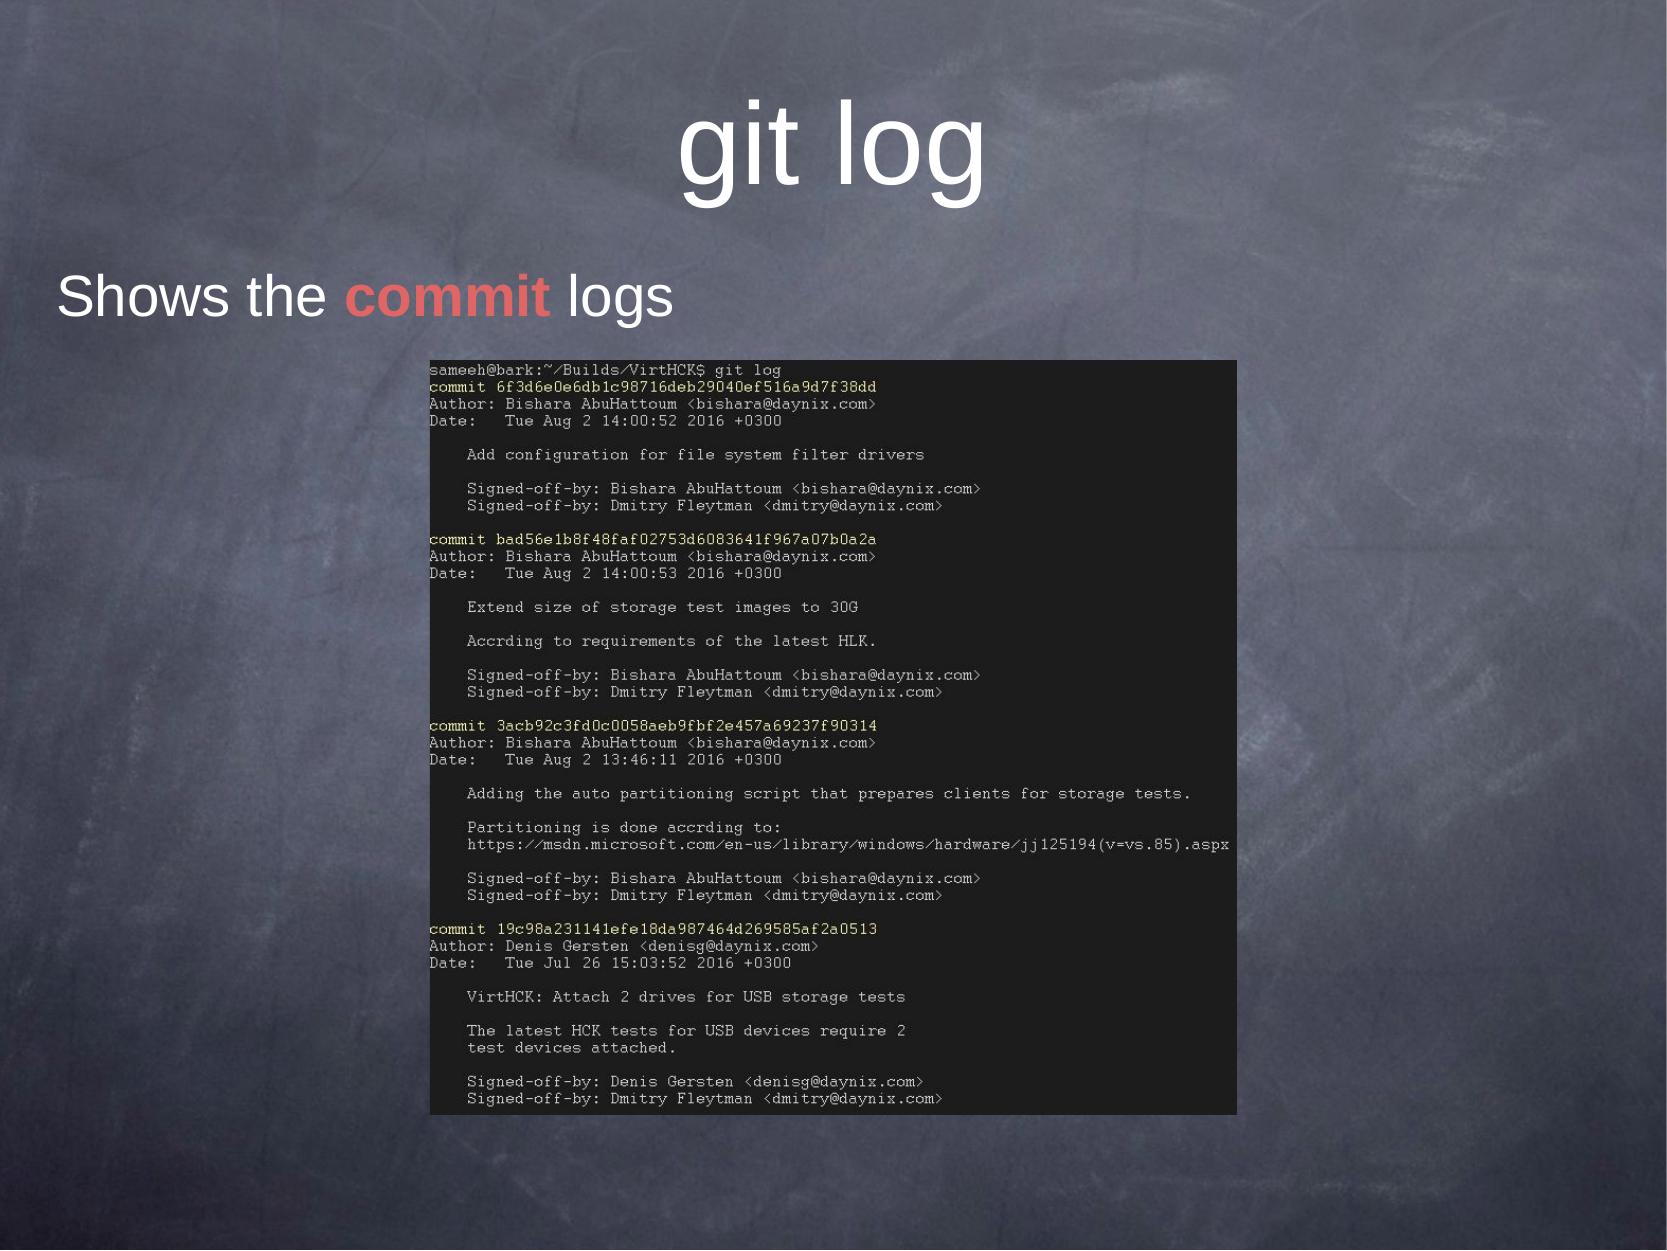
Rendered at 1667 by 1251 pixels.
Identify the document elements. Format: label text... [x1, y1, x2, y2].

text_box Shows the commit logs [54, 256, 681, 329]
picture [0, 0, 1667, 1250]
text_box [429, 360, 1237, 1115]
text_box git log [674, 65, 992, 209]
